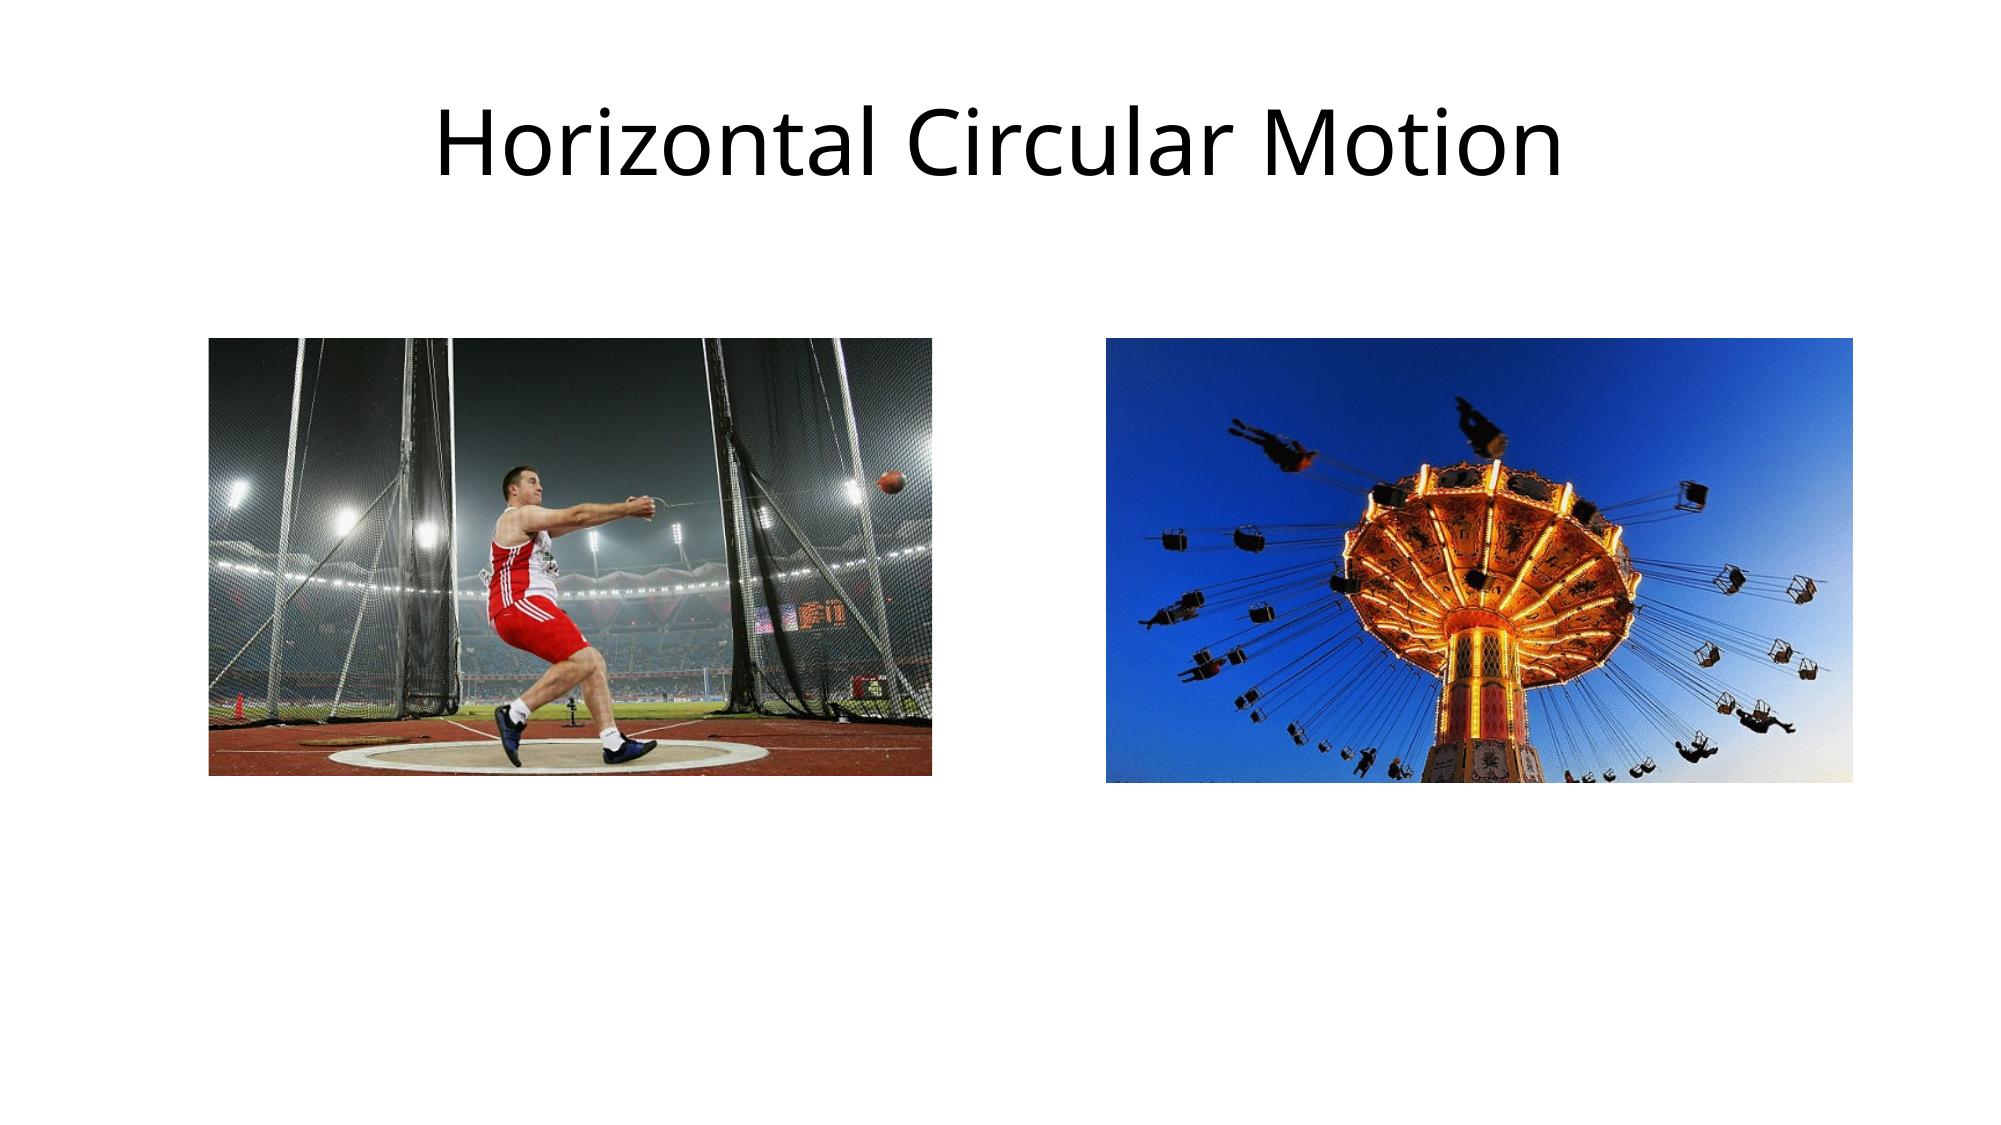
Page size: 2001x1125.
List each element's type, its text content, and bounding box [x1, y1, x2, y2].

picture [208, 337, 933, 776]
picture [1106, 337, 1853, 783]
title Horizontal Circular Motion [99, 45, 1900, 233]
